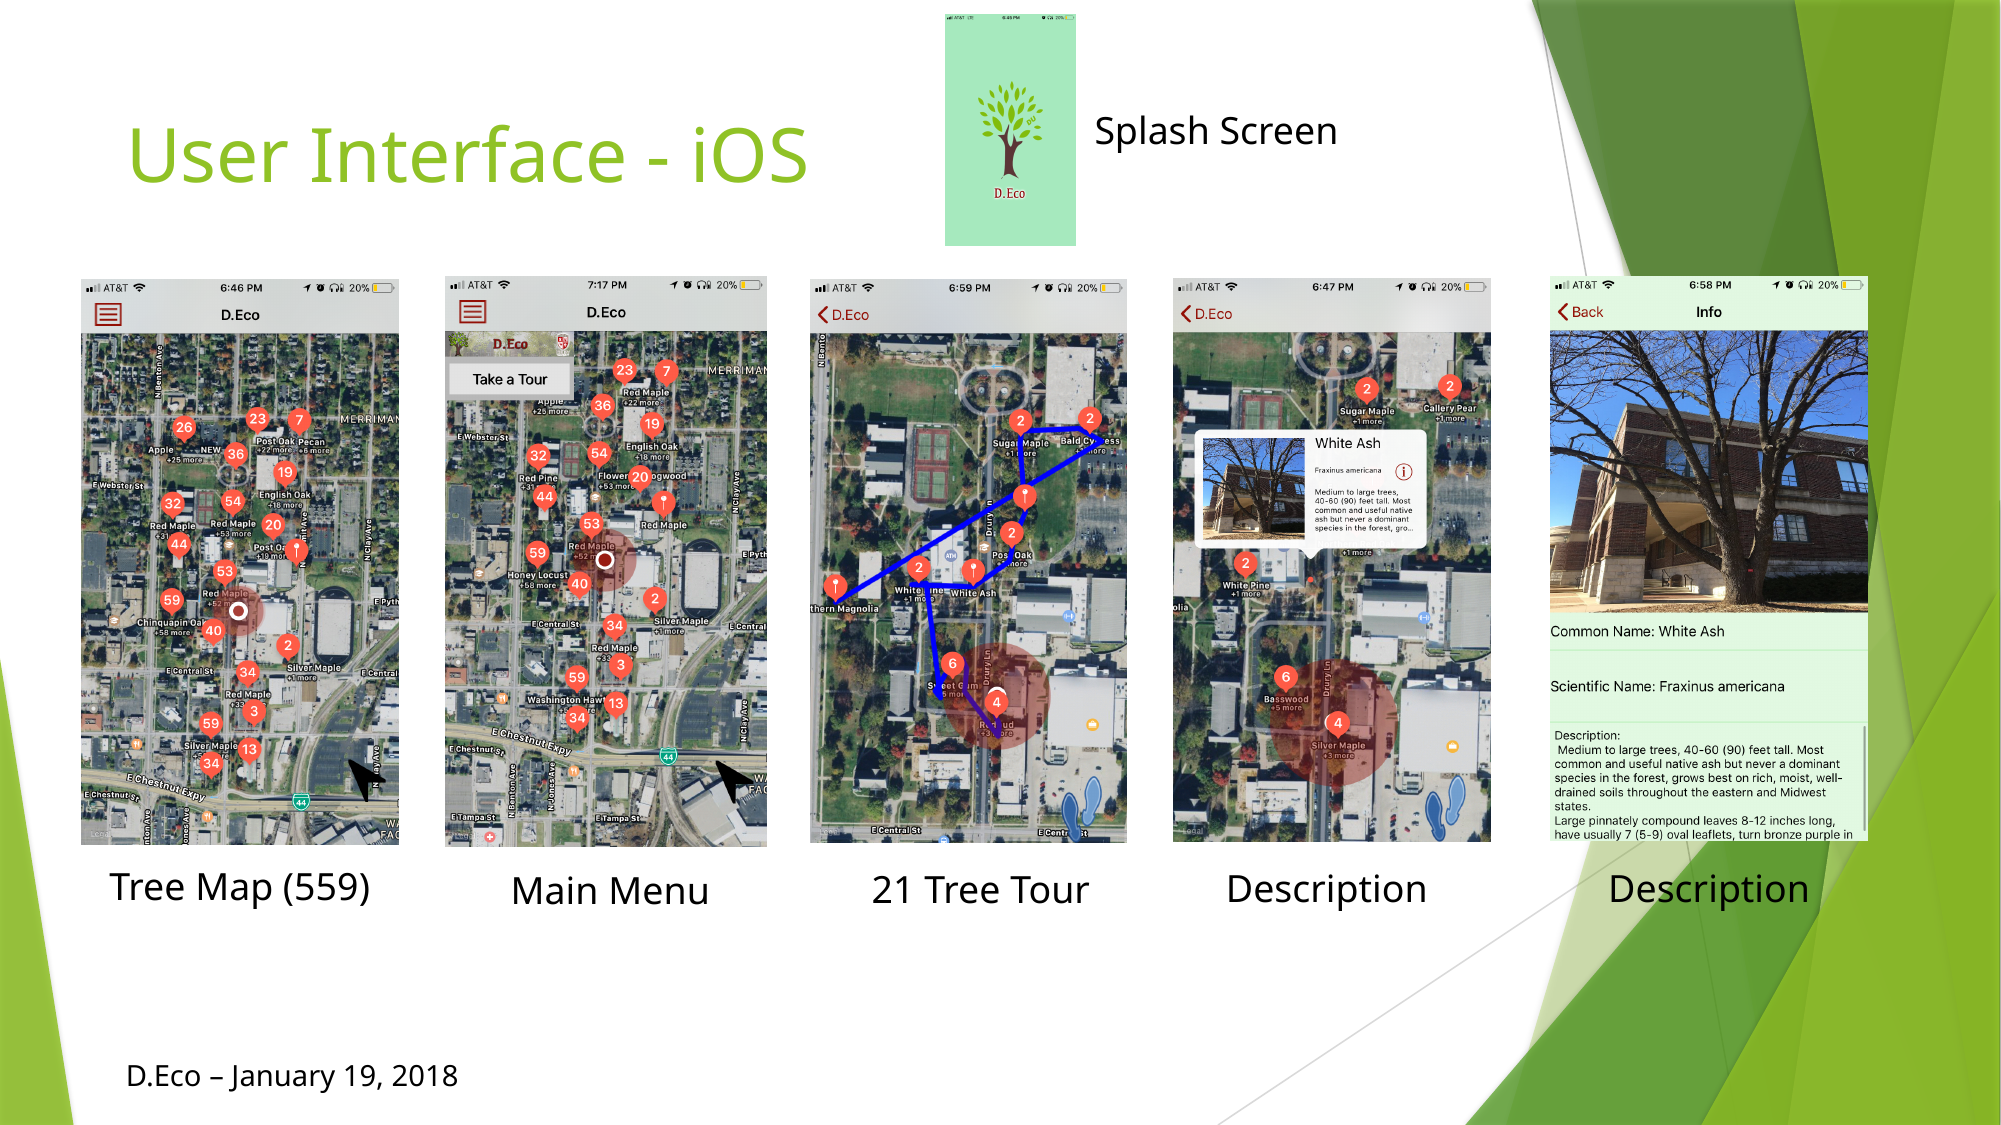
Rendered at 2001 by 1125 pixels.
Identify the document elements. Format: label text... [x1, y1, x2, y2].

picture [445, 276, 767, 848]
picture [944, 13, 1076, 247]
text_box 21 Tree Tour [816, 858, 1146, 918]
title User Interface - iOS [111, 99, 1522, 317]
text_box Splash Screen [1080, 99, 1377, 160]
text_box Tree Map (559) [74, 855, 405, 916]
text_box Main Menu [445, 859, 775, 920]
text_box Description [1545, 857, 1874, 918]
picture [809, 279, 1128, 844]
text_box D.Eco – January 19, 2018 [111, 1049, 508, 1100]
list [80, 279, 400, 845]
picture [1173, 277, 1492, 843]
picture [1550, 276, 1869, 841]
text_box Description [1163, 857, 1491, 918]
